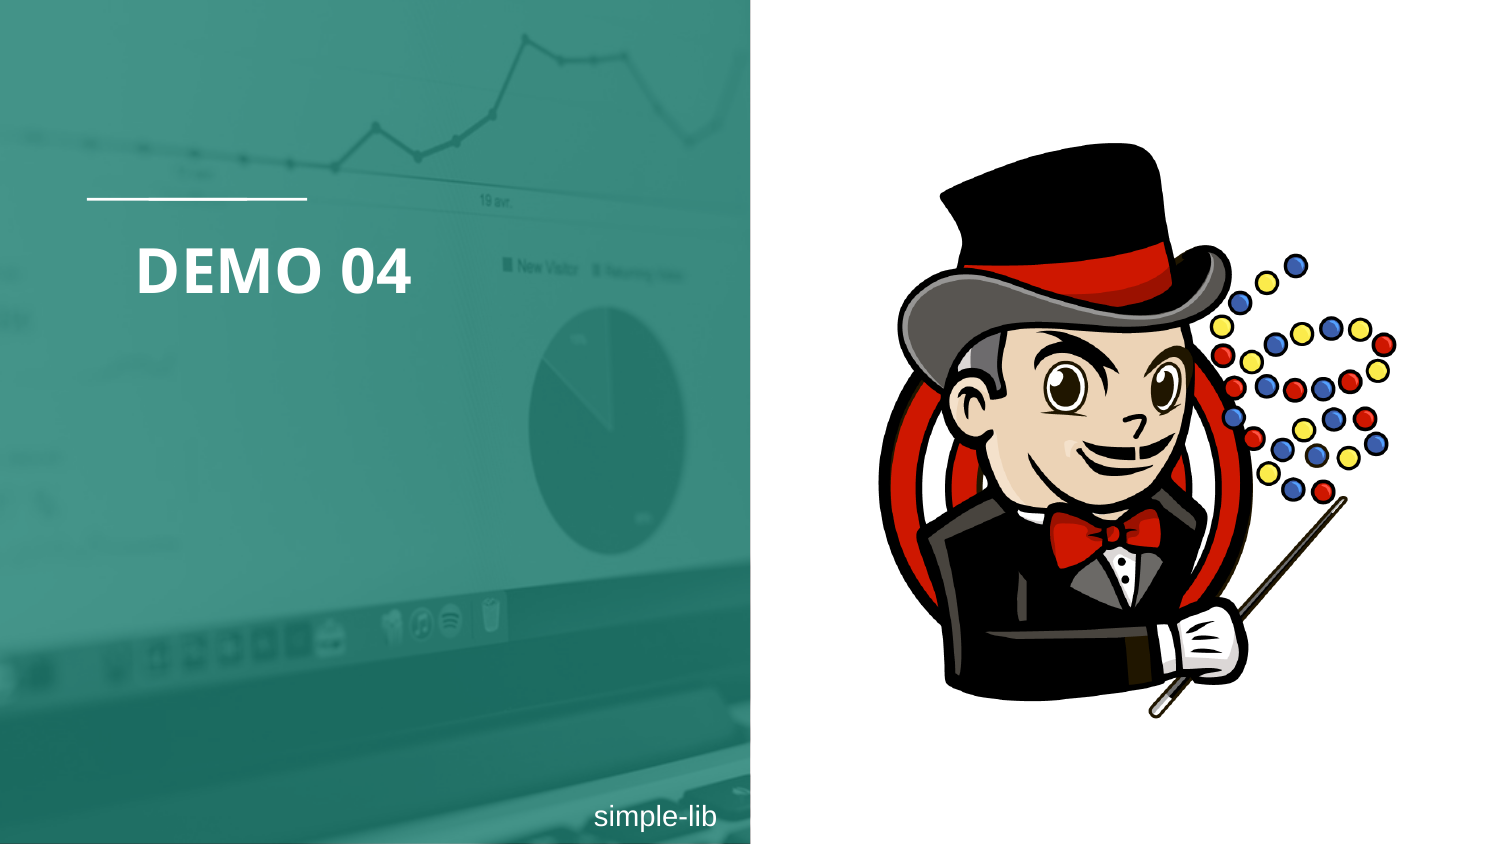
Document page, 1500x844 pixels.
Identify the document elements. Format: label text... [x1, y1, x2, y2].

title DEMO 04 [119, 216, 662, 494]
text_box simple-lib [578, 781, 1152, 844]
picture [871, 141, 1403, 724]
